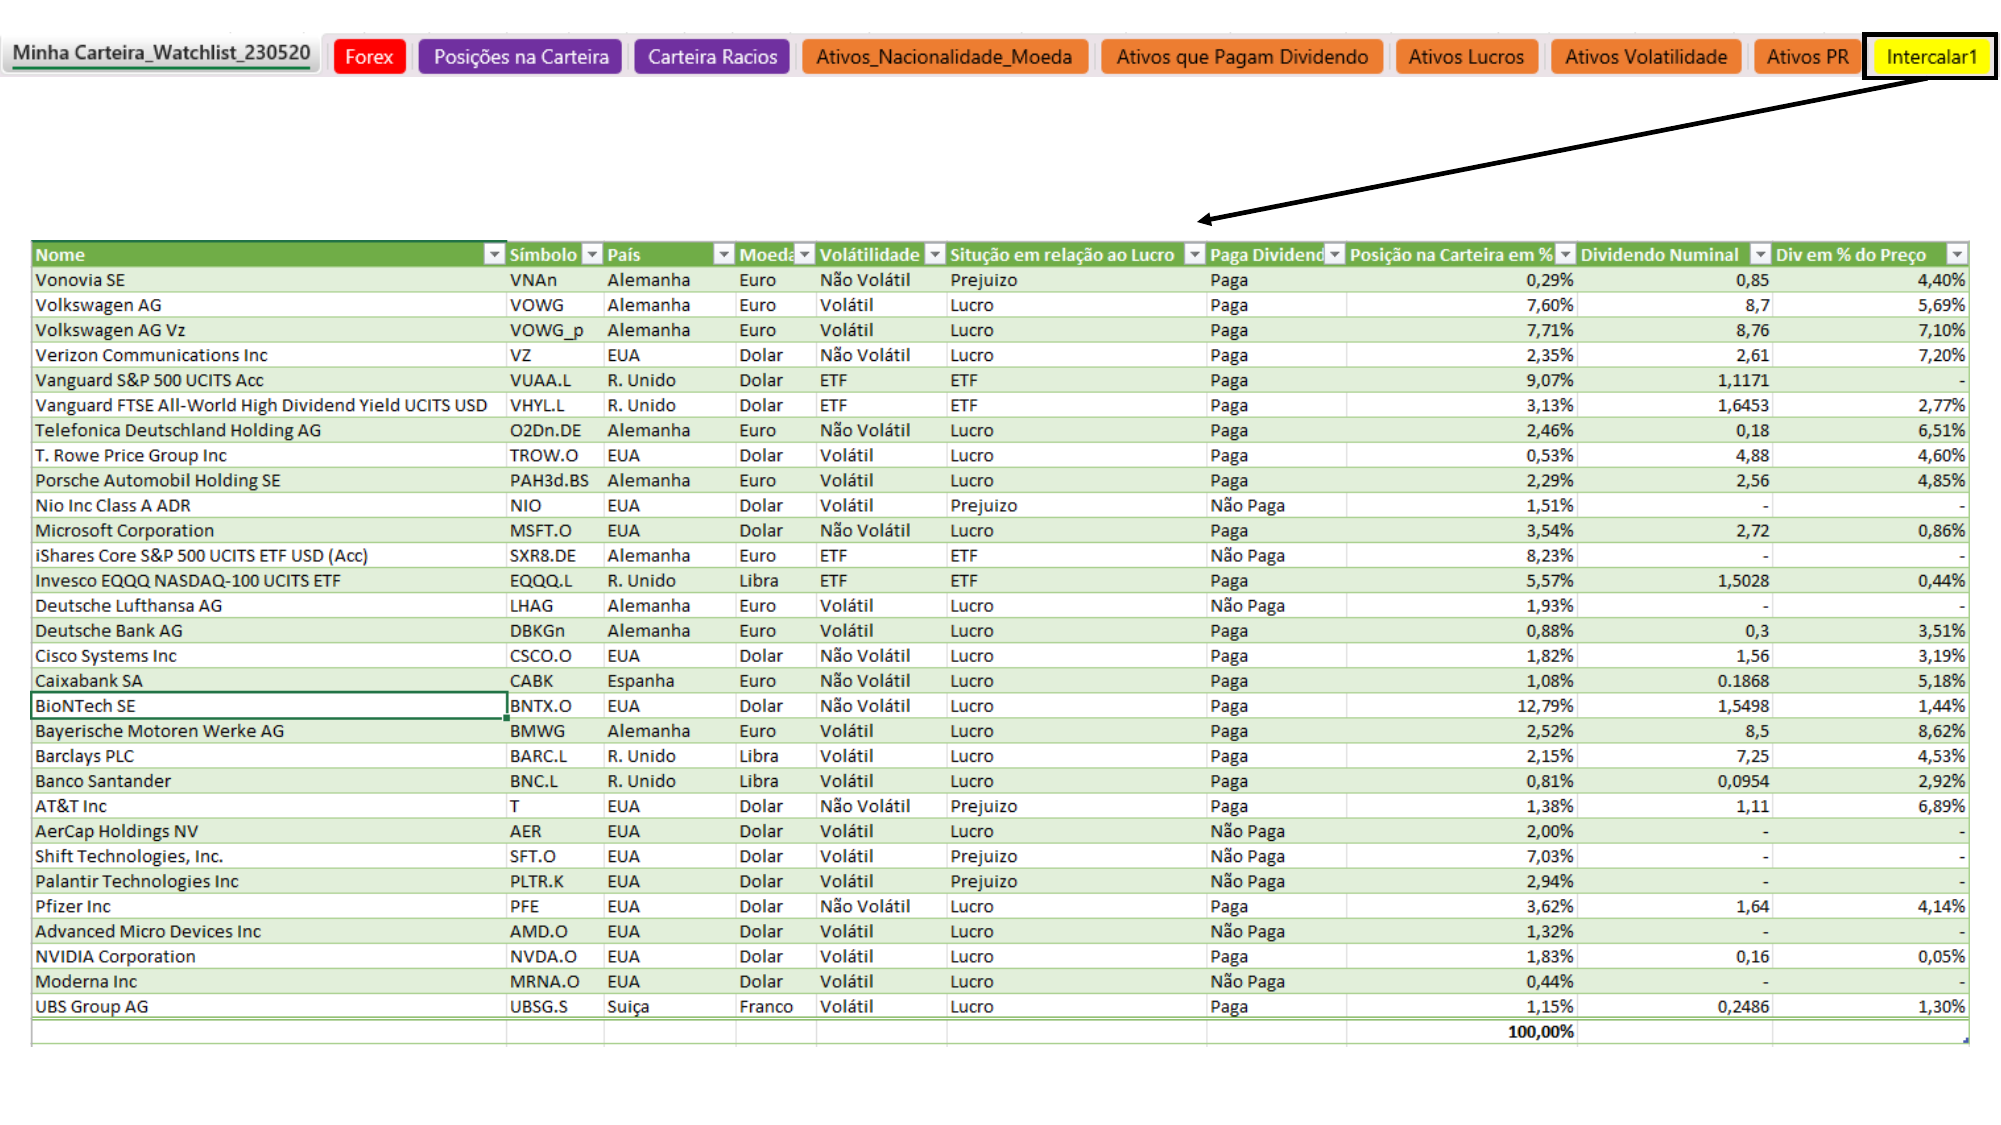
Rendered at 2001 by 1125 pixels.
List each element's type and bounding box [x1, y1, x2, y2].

picture [0, 32, 2000, 77]
text_box [1196, 78, 1928, 223]
list [30, 240, 1970, 1047]
